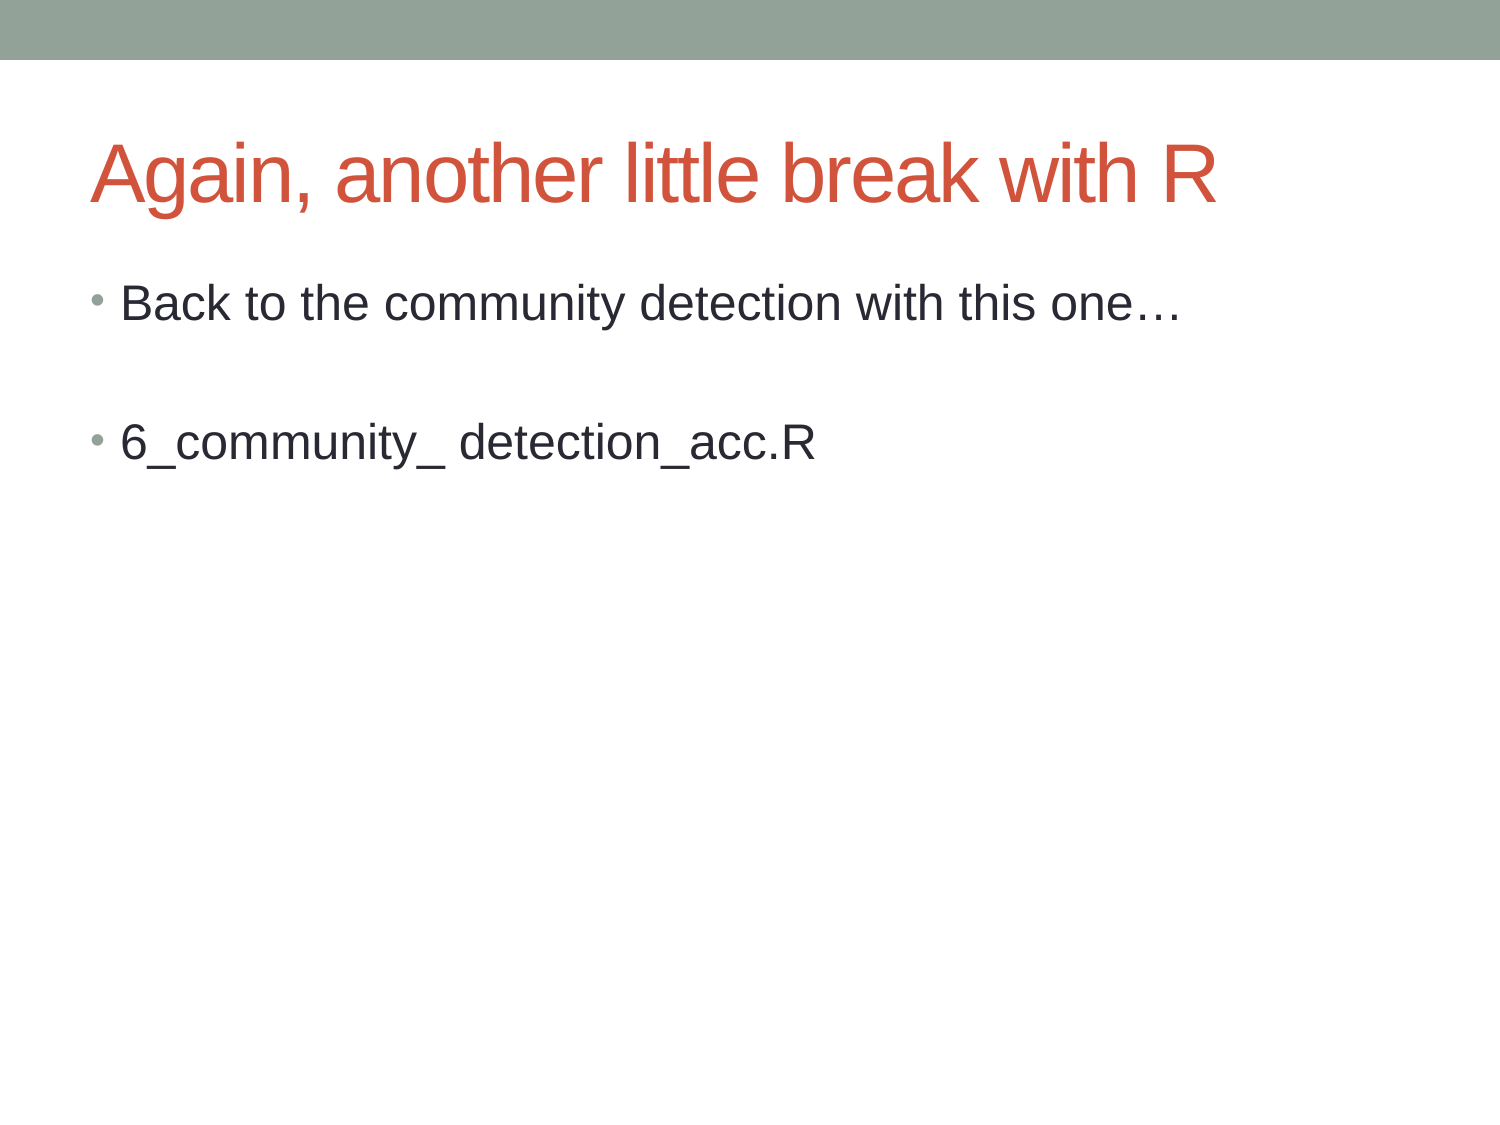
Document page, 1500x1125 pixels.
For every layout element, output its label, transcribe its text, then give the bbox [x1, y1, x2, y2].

title Again, another little break with R [75, 87, 1425, 250]
list Back to the community detection with this one… 6_community_ detection_acc.R [75, 262, 1425, 1063]
